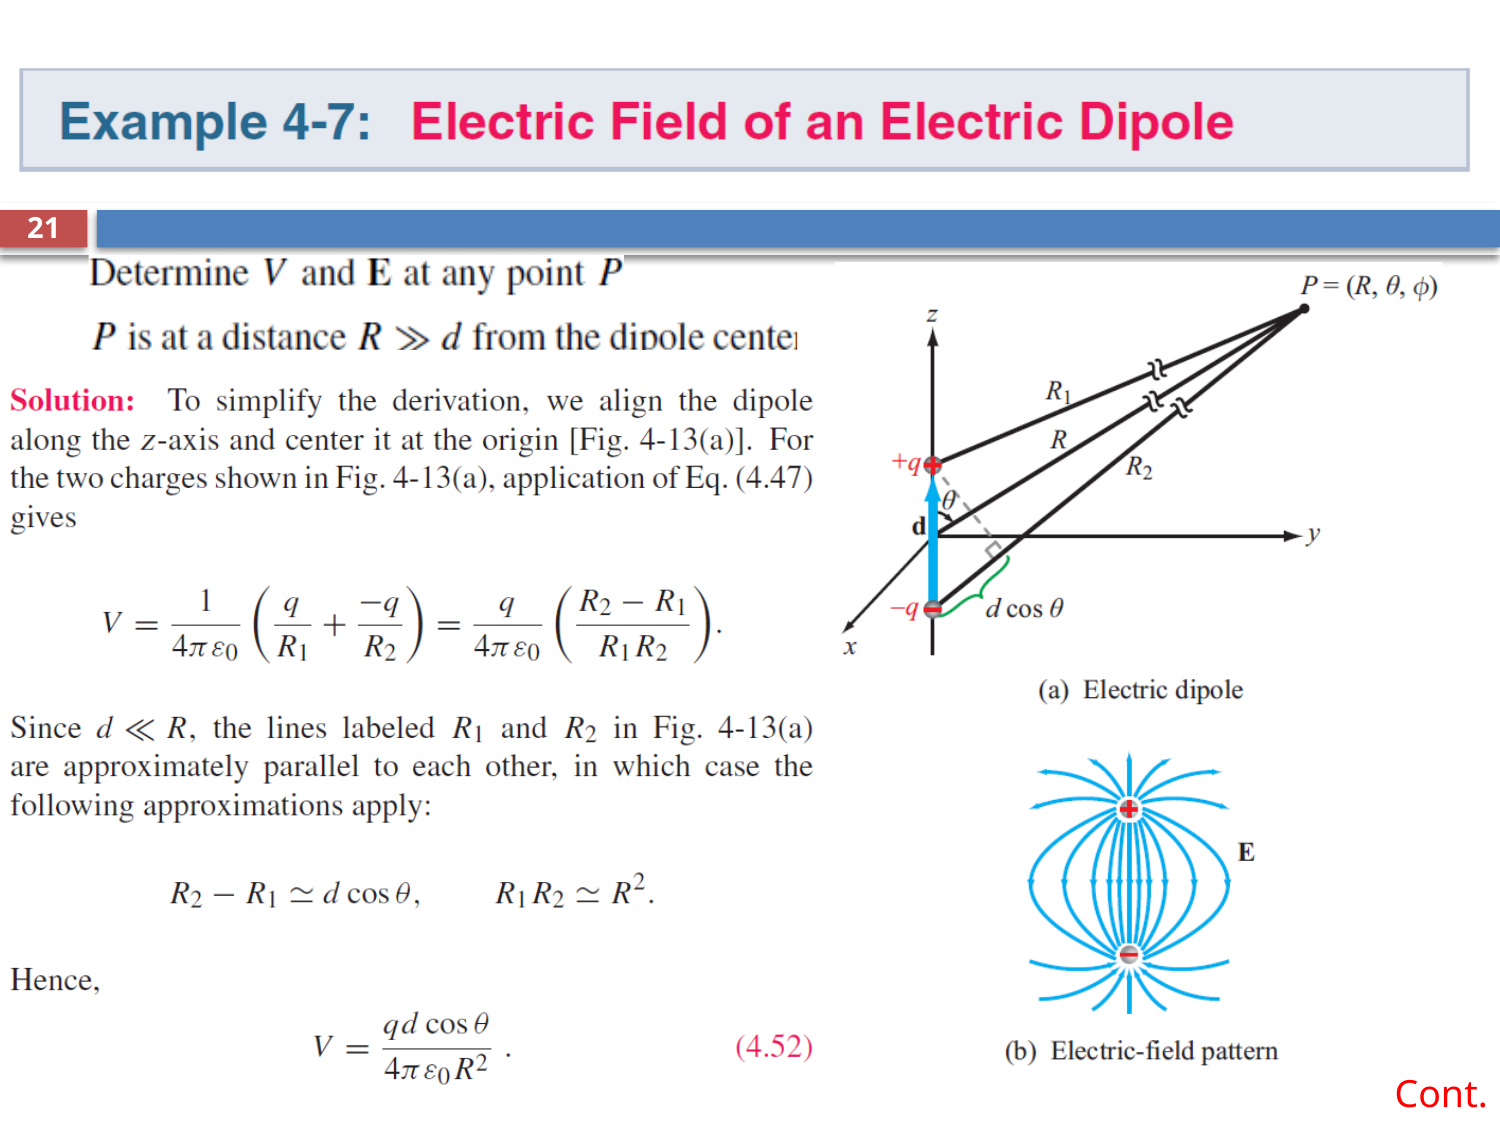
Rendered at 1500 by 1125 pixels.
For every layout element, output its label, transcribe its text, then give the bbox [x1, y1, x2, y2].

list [835, 262, 1442, 1076]
text_box Cont. [1379, 1062, 1500, 1123]
slide_number 21 [0, 208, 88, 249]
picture [12, 62, 1476, 178]
picture [3, 381, 822, 1095]
picture [88, 255, 625, 299]
picture [88, 319, 798, 351]
